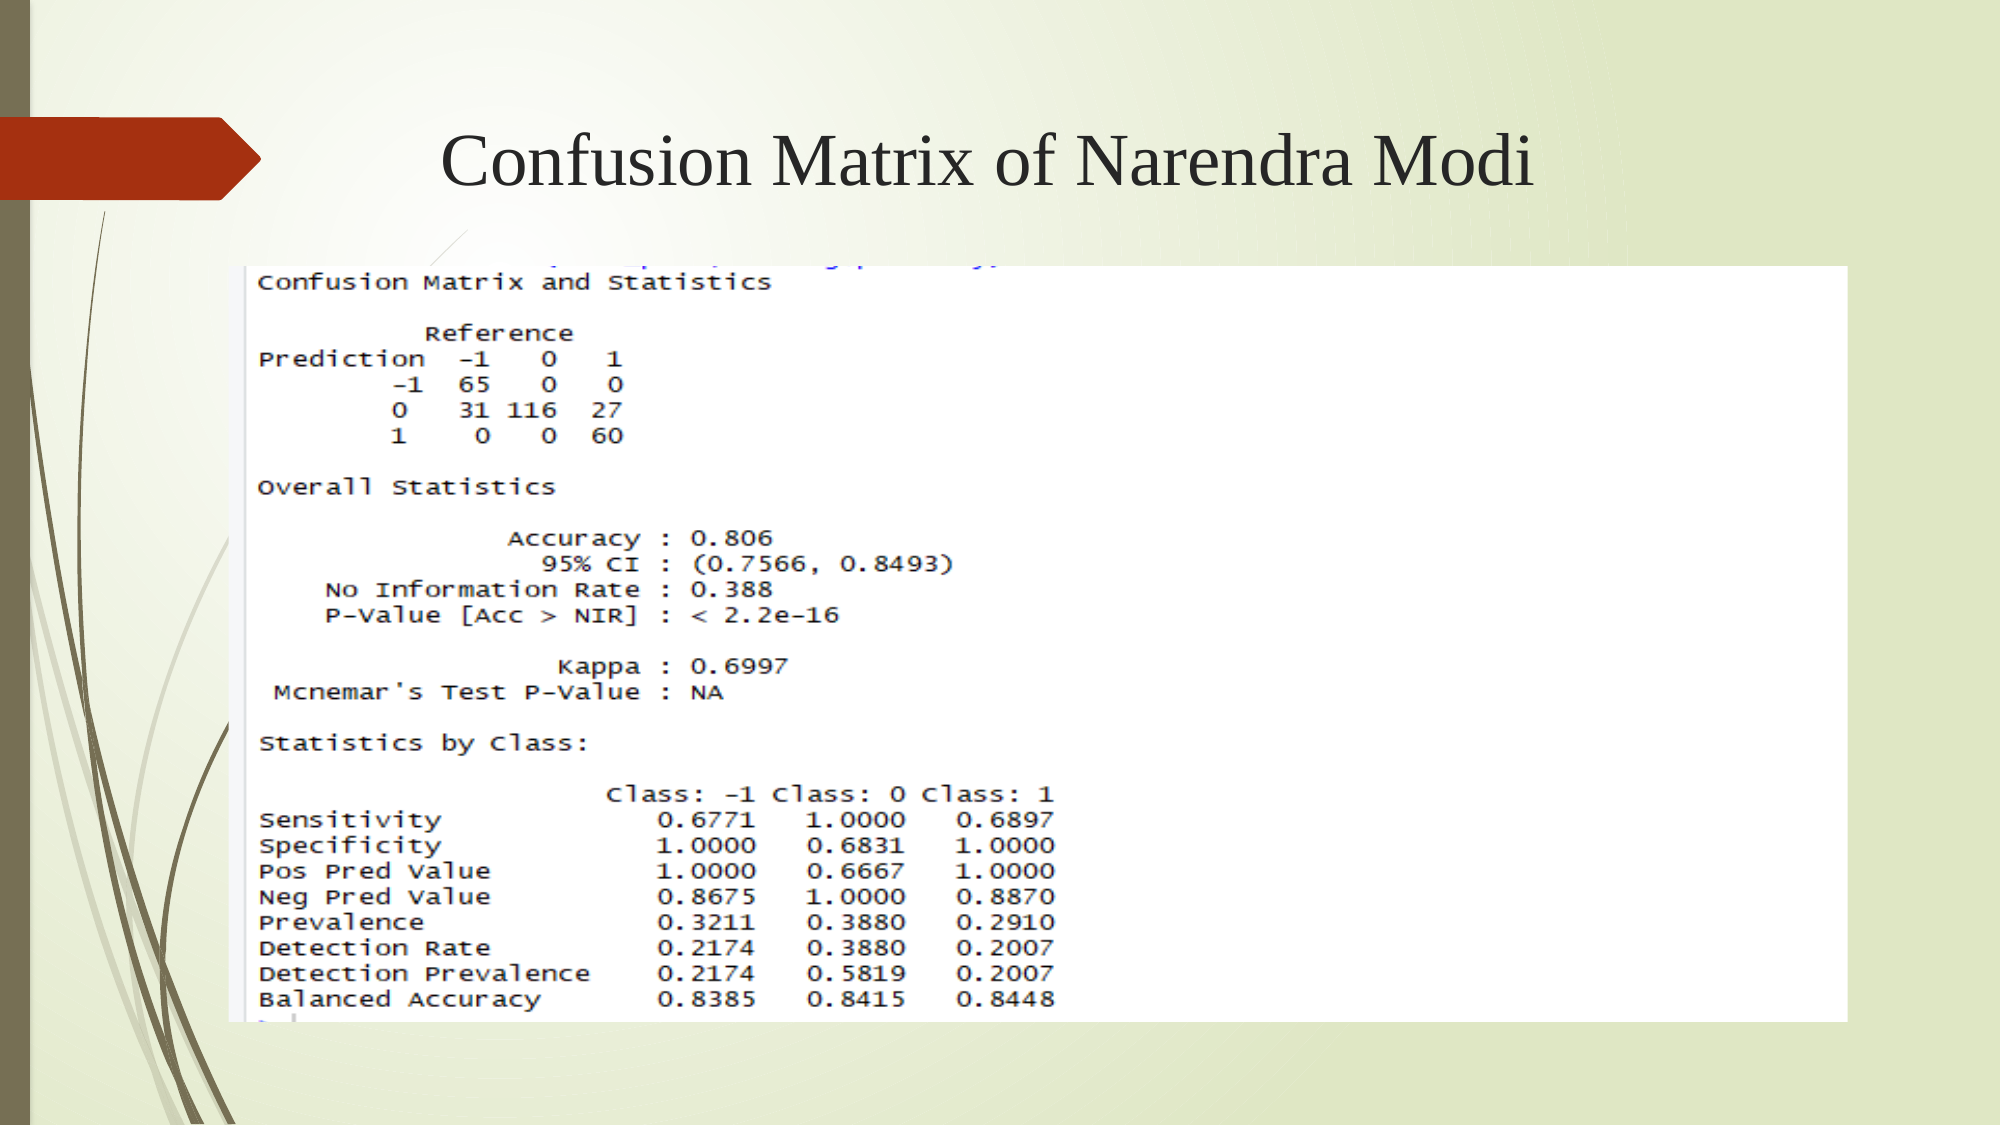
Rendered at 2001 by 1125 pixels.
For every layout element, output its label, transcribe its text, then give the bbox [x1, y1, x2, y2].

title Confusion Matrix of Narendra Modi [425, 102, 1888, 313]
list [228, 266, 1848, 1022]
